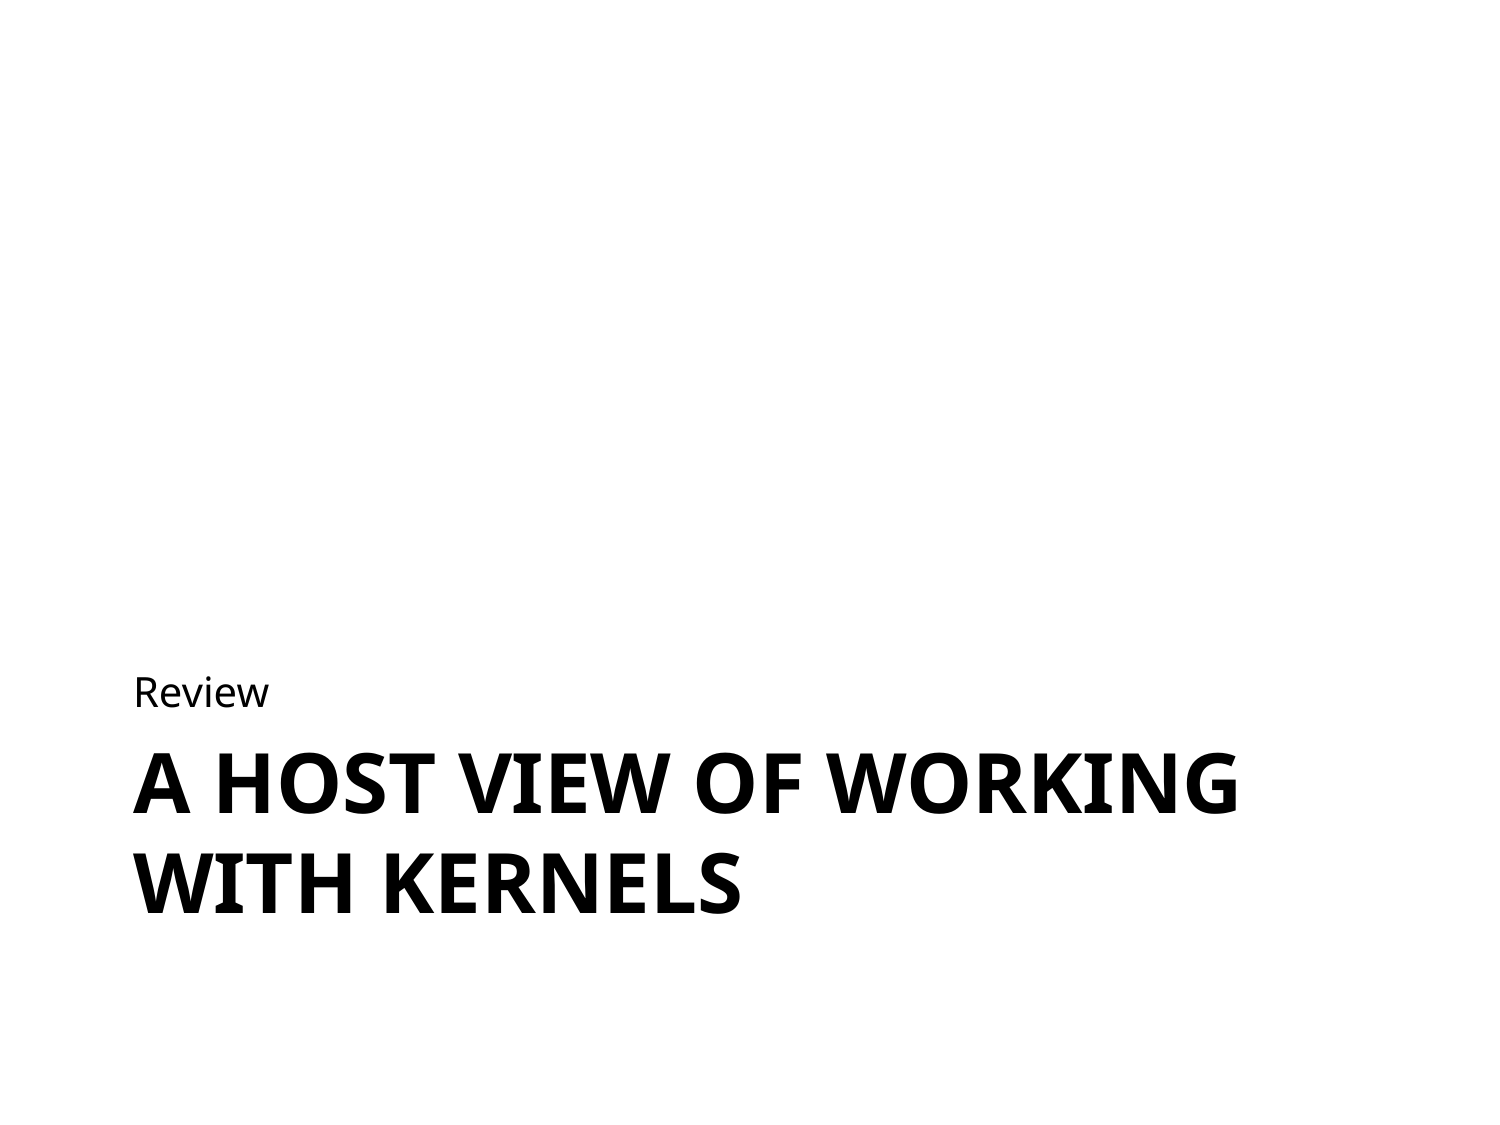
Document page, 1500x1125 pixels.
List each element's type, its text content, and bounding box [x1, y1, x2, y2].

text_box Review [118, 476, 1394, 723]
text_box A host view of Working with kernels [118, 723, 1394, 947]
